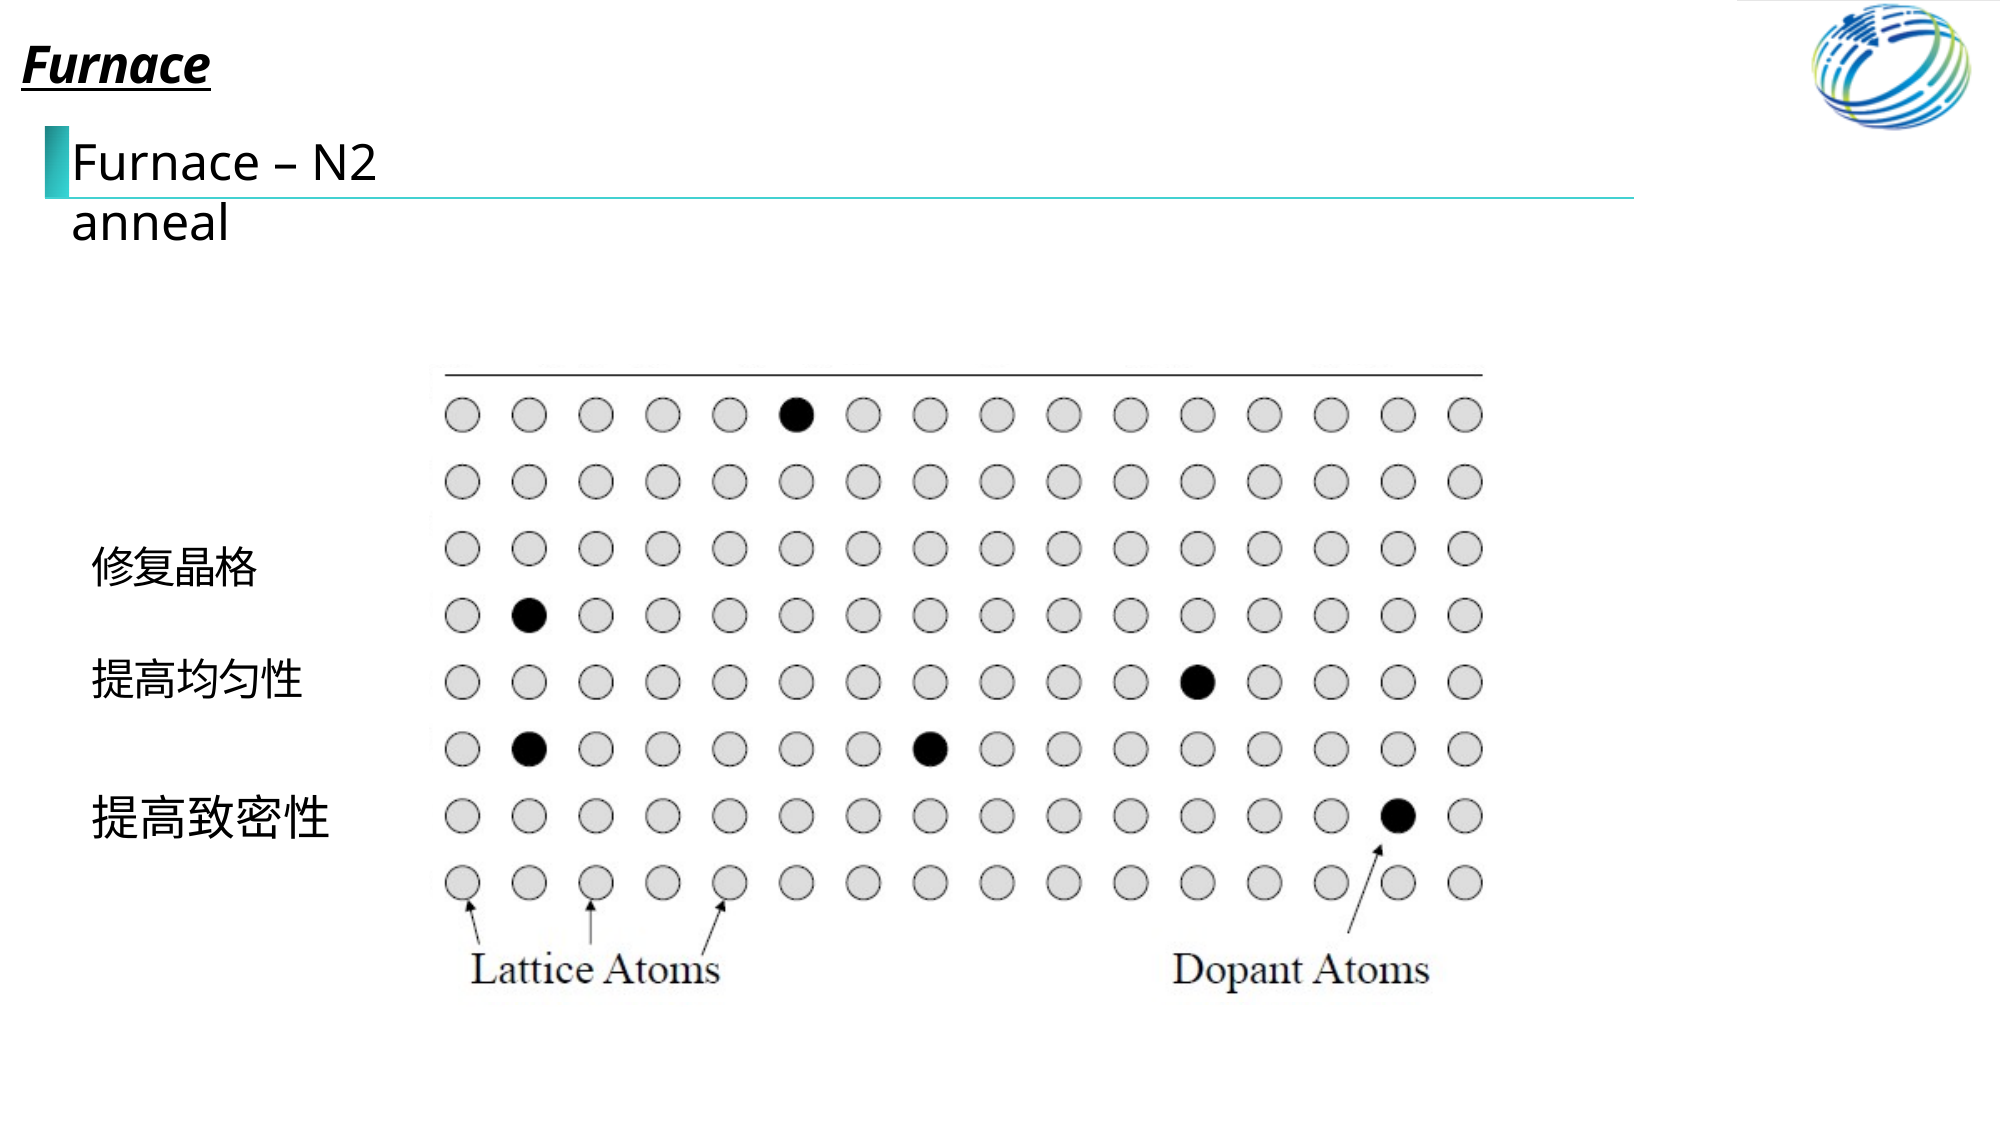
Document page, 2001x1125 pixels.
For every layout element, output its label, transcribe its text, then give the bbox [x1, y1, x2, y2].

text_box Furnace – N2 anneal [70, 128, 541, 197]
text_box [44, 126, 70, 198]
text_box Furnace – N2 anneal [69, 198, 541, 251]
text_box Furnace [19, 28, 227, 95]
picture [1737, 0, 2000, 151]
text_box 修复晶格 提高均匀性 提高致密性 [89, 537, 421, 900]
text_box [429, 364, 1525, 1010]
text_box [432, 368, 1513, 1002]
